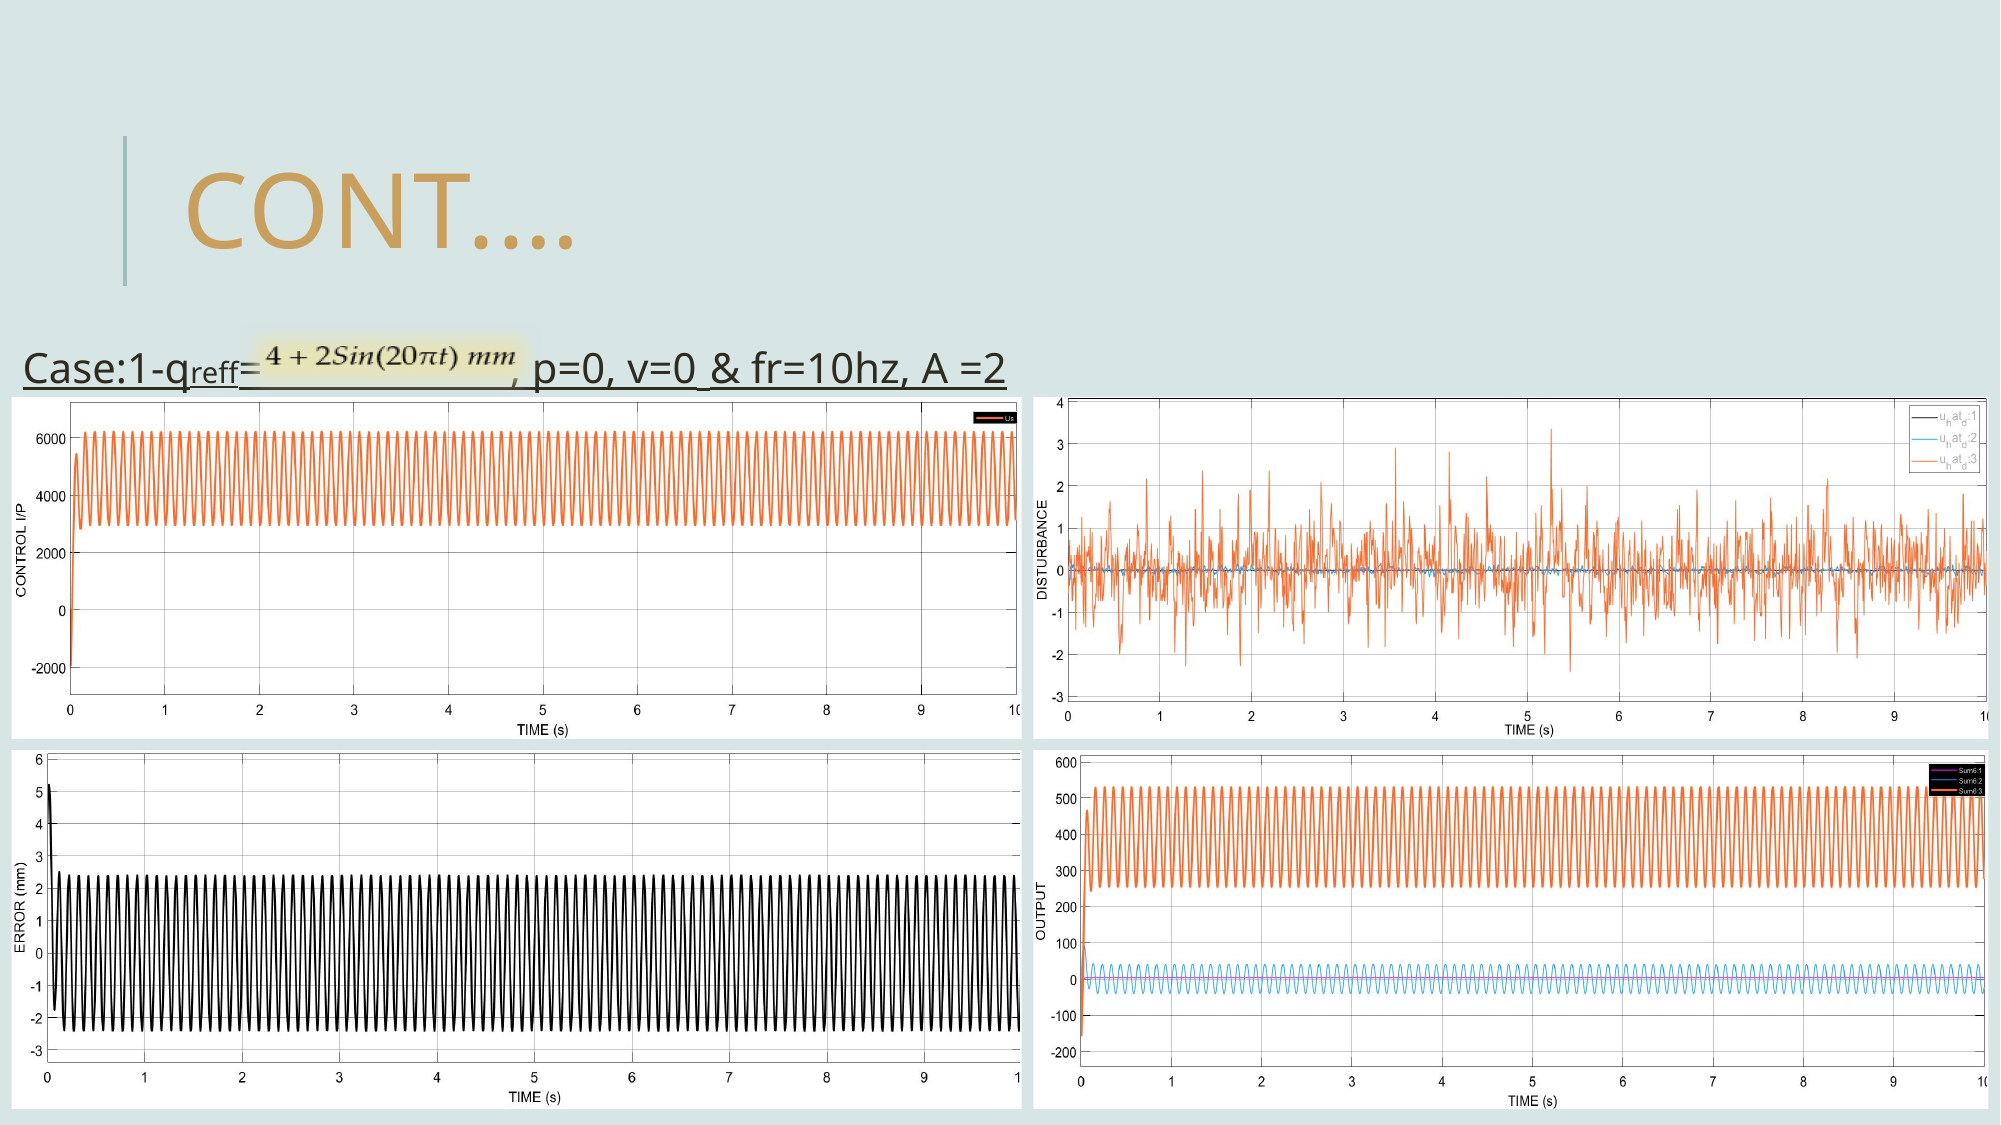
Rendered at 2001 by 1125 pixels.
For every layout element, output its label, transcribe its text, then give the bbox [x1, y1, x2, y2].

picture [1033, 749, 1989, 1109]
picture [11, 321, 1022, 739]
list Case:1-qreff= , p=0, v=0 & fr=10hz, A =2 [0, 333, 1989, 1125]
title Cont.… [168, 96, 1763, 333]
picture [1033, 397, 1989, 739]
picture [11, 749, 1022, 1109]
